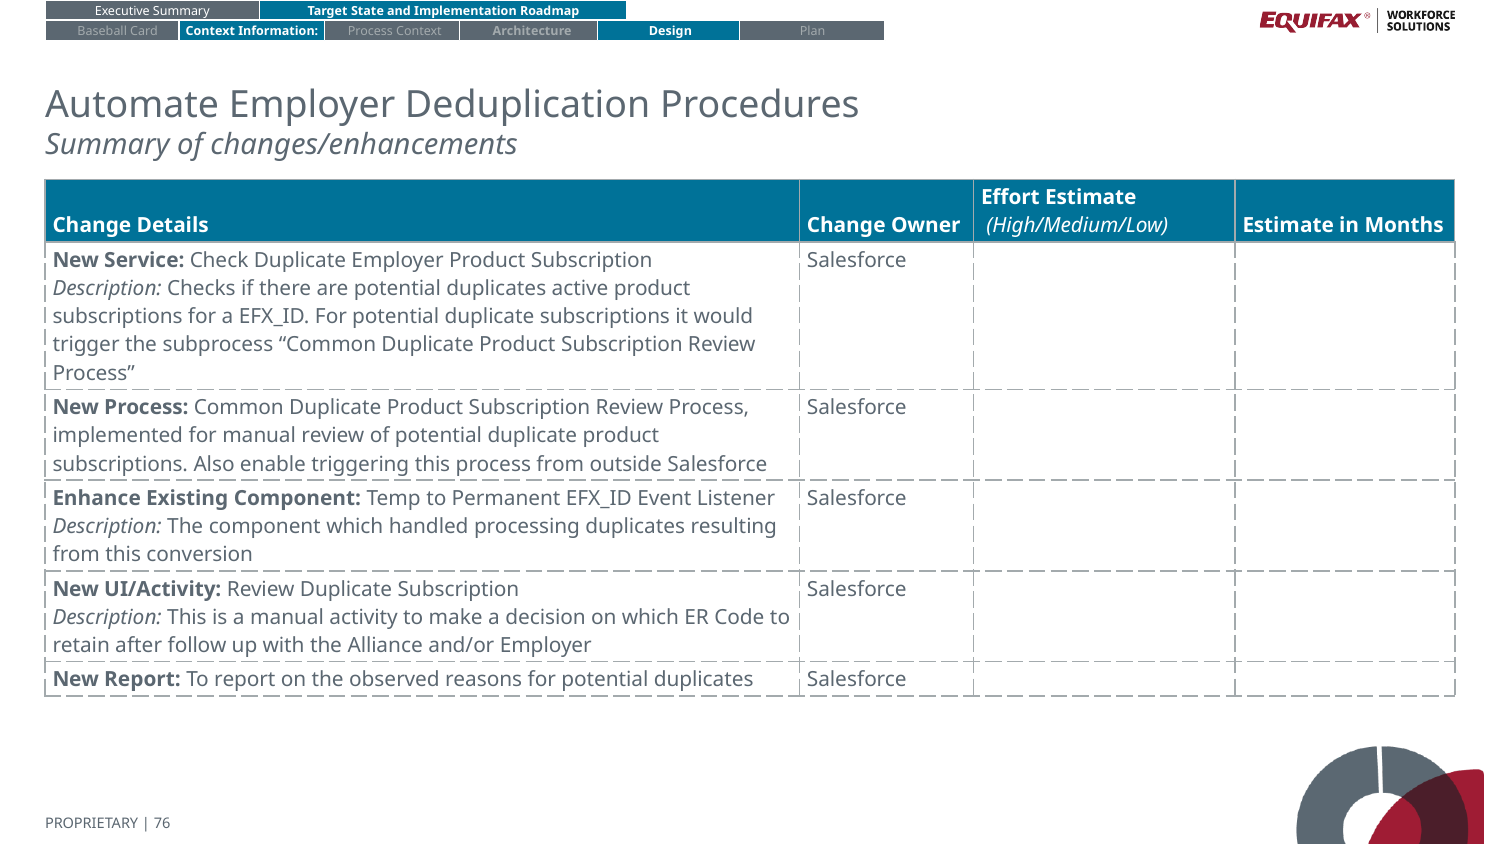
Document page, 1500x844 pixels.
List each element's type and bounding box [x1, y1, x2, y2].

text_box [45, 0, 886, 41]
table_cell [45, 243, 1455, 696]
table_header [1236, 180, 1454, 241]
picture [0, 0, 1500, 844]
table_header [800, 180, 973, 241]
table_header [46, 180, 799, 241]
table_header [974, 180, 1234, 241]
title [45, 80, 1455, 156]
